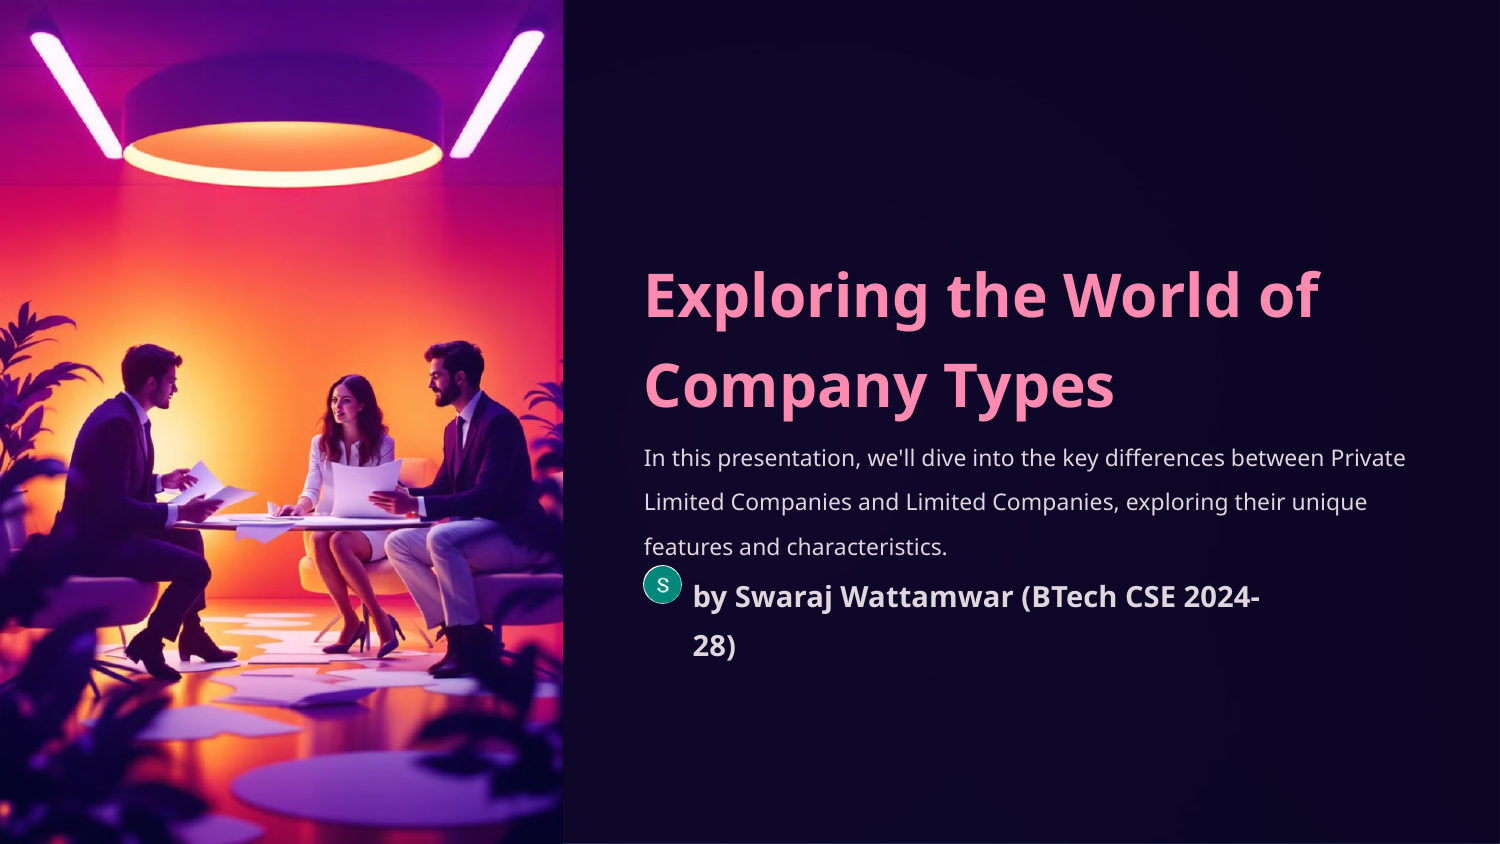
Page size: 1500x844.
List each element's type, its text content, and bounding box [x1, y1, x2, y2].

text_box In this presentation, we'll dive into the key differences between Private Limited Companies and Limited Companies, exploring their unique features and characteristics. [643, 426, 1419, 538]
picture [644, 566, 681, 603]
picture [0, 0, 563, 844]
text_box by Swaraj Wattamwar (BTech CSE 2024-28) [692, 564, 1298, 605]
text_box Exploring the World of Company Types [643, 238, 1419, 392]
